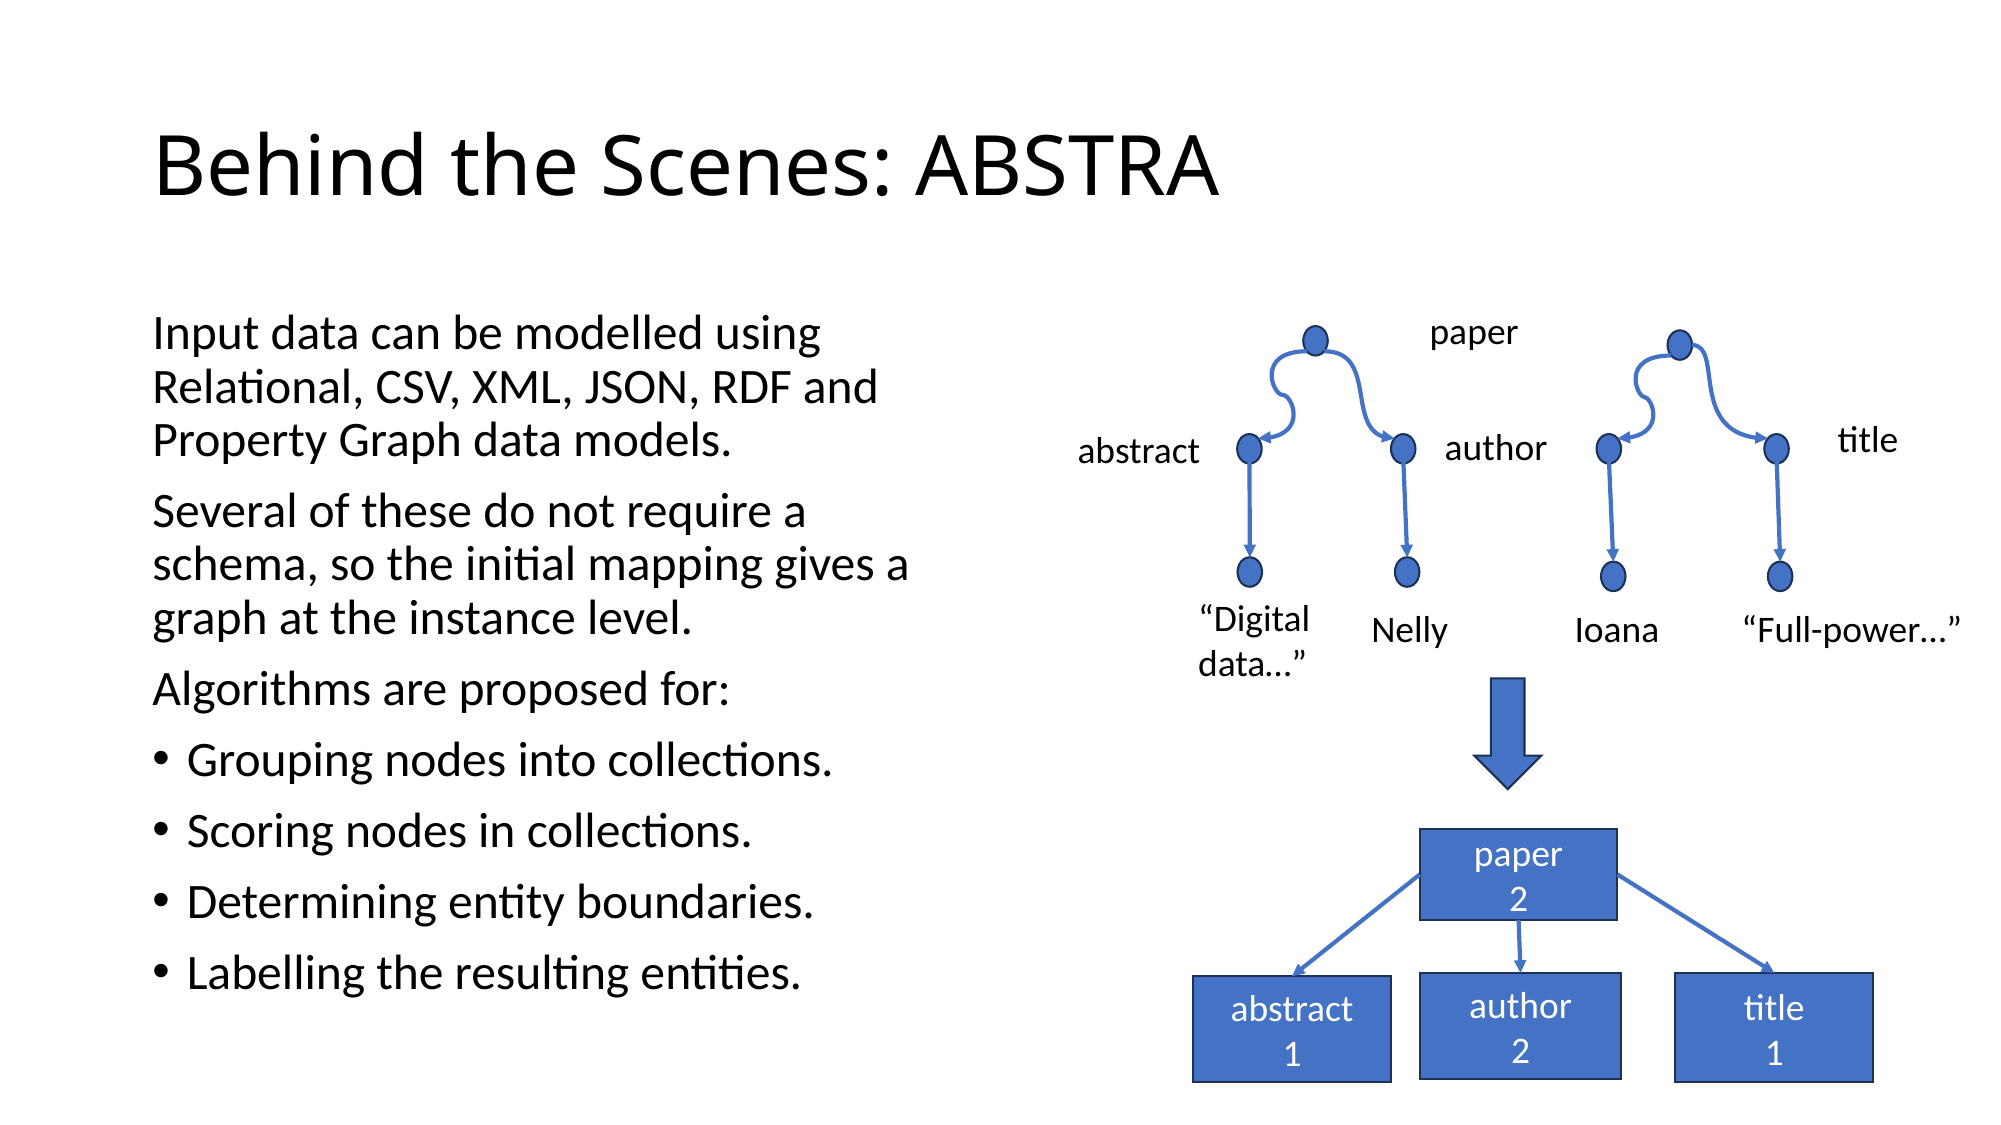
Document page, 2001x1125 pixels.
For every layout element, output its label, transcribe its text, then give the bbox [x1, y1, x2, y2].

text_box [1393, 556, 1421, 588]
text_box [1471, 677, 1544, 791]
text_box paper 2 [1419, 828, 1618, 921]
text_box [1666, 329, 1693, 361]
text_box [1292, 874, 1420, 977]
list Input data can be modelled using Relational, CSV, XML, JSON, RDF and Property Graph data models. Several of these do not require a schema, so the initial mapping gives a graph at the instance level. Algorithms are proposed for: Grouping nodes into collections. Scoring nodes in collections. Determining entity boundaries. Labelling the resulting entities. [137, 299, 988, 1014]
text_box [1403, 463, 1408, 558]
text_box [1608, 463, 1614, 562]
text_box [1599, 560, 1627, 593]
text_box [1595, 433, 1623, 465]
text_box title 1 [1674, 972, 1874, 1083]
text_box [1236, 433, 1263, 465]
text_box title [1823, 408, 1914, 468]
text_box paper [1414, 299, 1534, 360]
text_box abstract [1062, 418, 1216, 479]
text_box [1238, 370, 1315, 420]
text_box “Full-power…” [1726, 597, 1978, 658]
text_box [1315, 359, 1403, 431]
text_box [1236, 556, 1264, 586]
text_box [1763, 433, 1790, 465]
text_box [1766, 560, 1794, 593]
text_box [1617, 874, 1775, 973]
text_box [1602, 370, 1683, 424]
text_box author [1429, 416, 1563, 476]
text_box [1389, 433, 1417, 465]
text_box Nelly [1367, 597, 1464, 658]
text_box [1776, 463, 1781, 562]
text_box [1302, 324, 1329, 357]
text_box “Digital data…” [1183, 586, 1367, 692]
text_box abstract 1 [1192, 975, 1392, 1083]
text_box author 2 [1419, 972, 1622, 1080]
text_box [1683, 353, 1777, 430]
title Behind the Scenes: ABSTRA [137, 59, 1863, 278]
text_box Ioana [1559, 597, 1675, 658]
